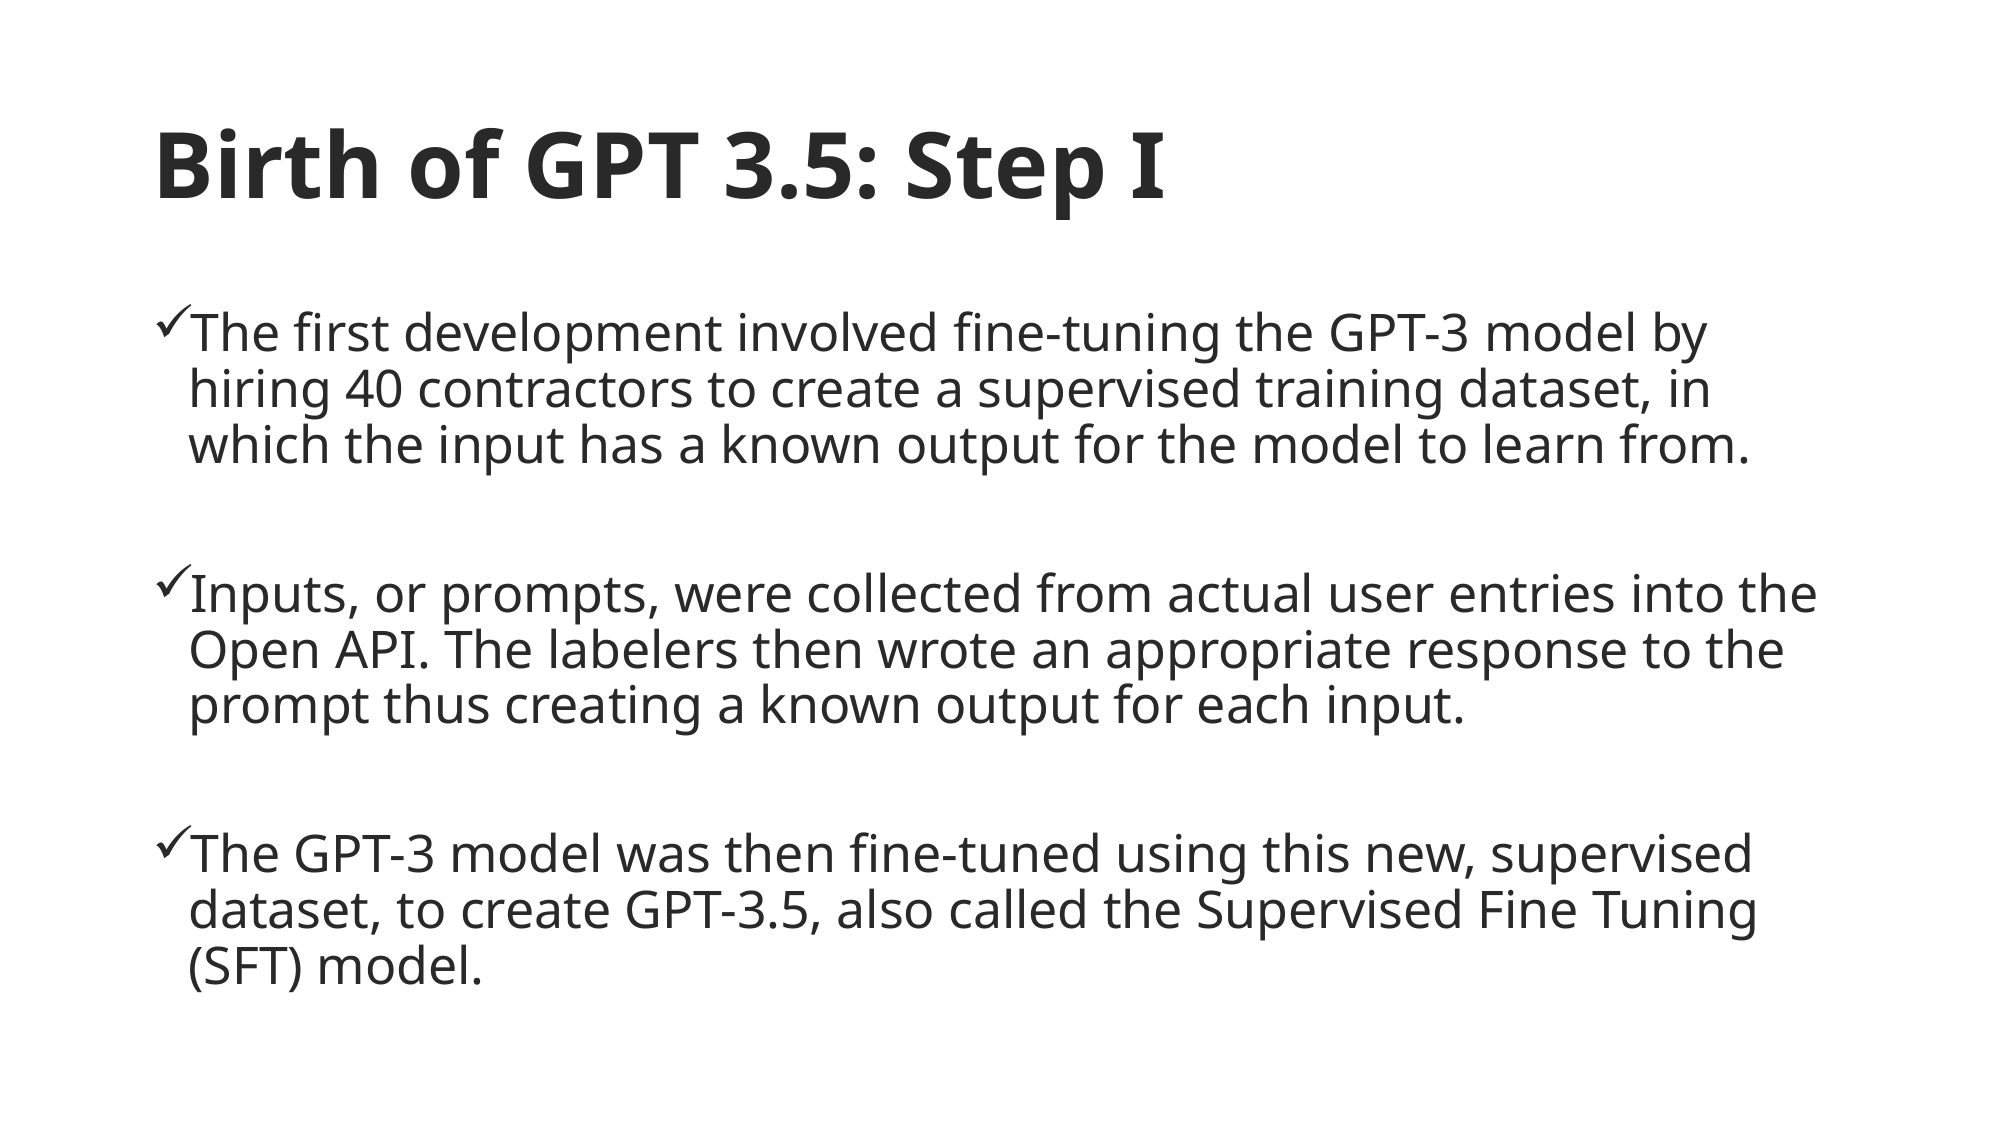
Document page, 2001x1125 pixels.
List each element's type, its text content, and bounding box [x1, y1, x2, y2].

title Birth of GPT 3.5: Step I [137, 59, 1863, 278]
list The first development involved fine-tuning the GPT-3 model by hiring 40 contractors to create a supervised training dataset, in which the input has a known output for the model to learn from. Inputs, or prompts, were collected from actual user entries into the Open API. The labelers then wrote an appropriate response to the prompt thus creating a known output for each input. The GPT-3 model was then fine-tuned using this new, supervised dataset, to create GPT-3.5, also called the Supervised Fine Tuning (SFT) model. [137, 299, 1863, 1014]
